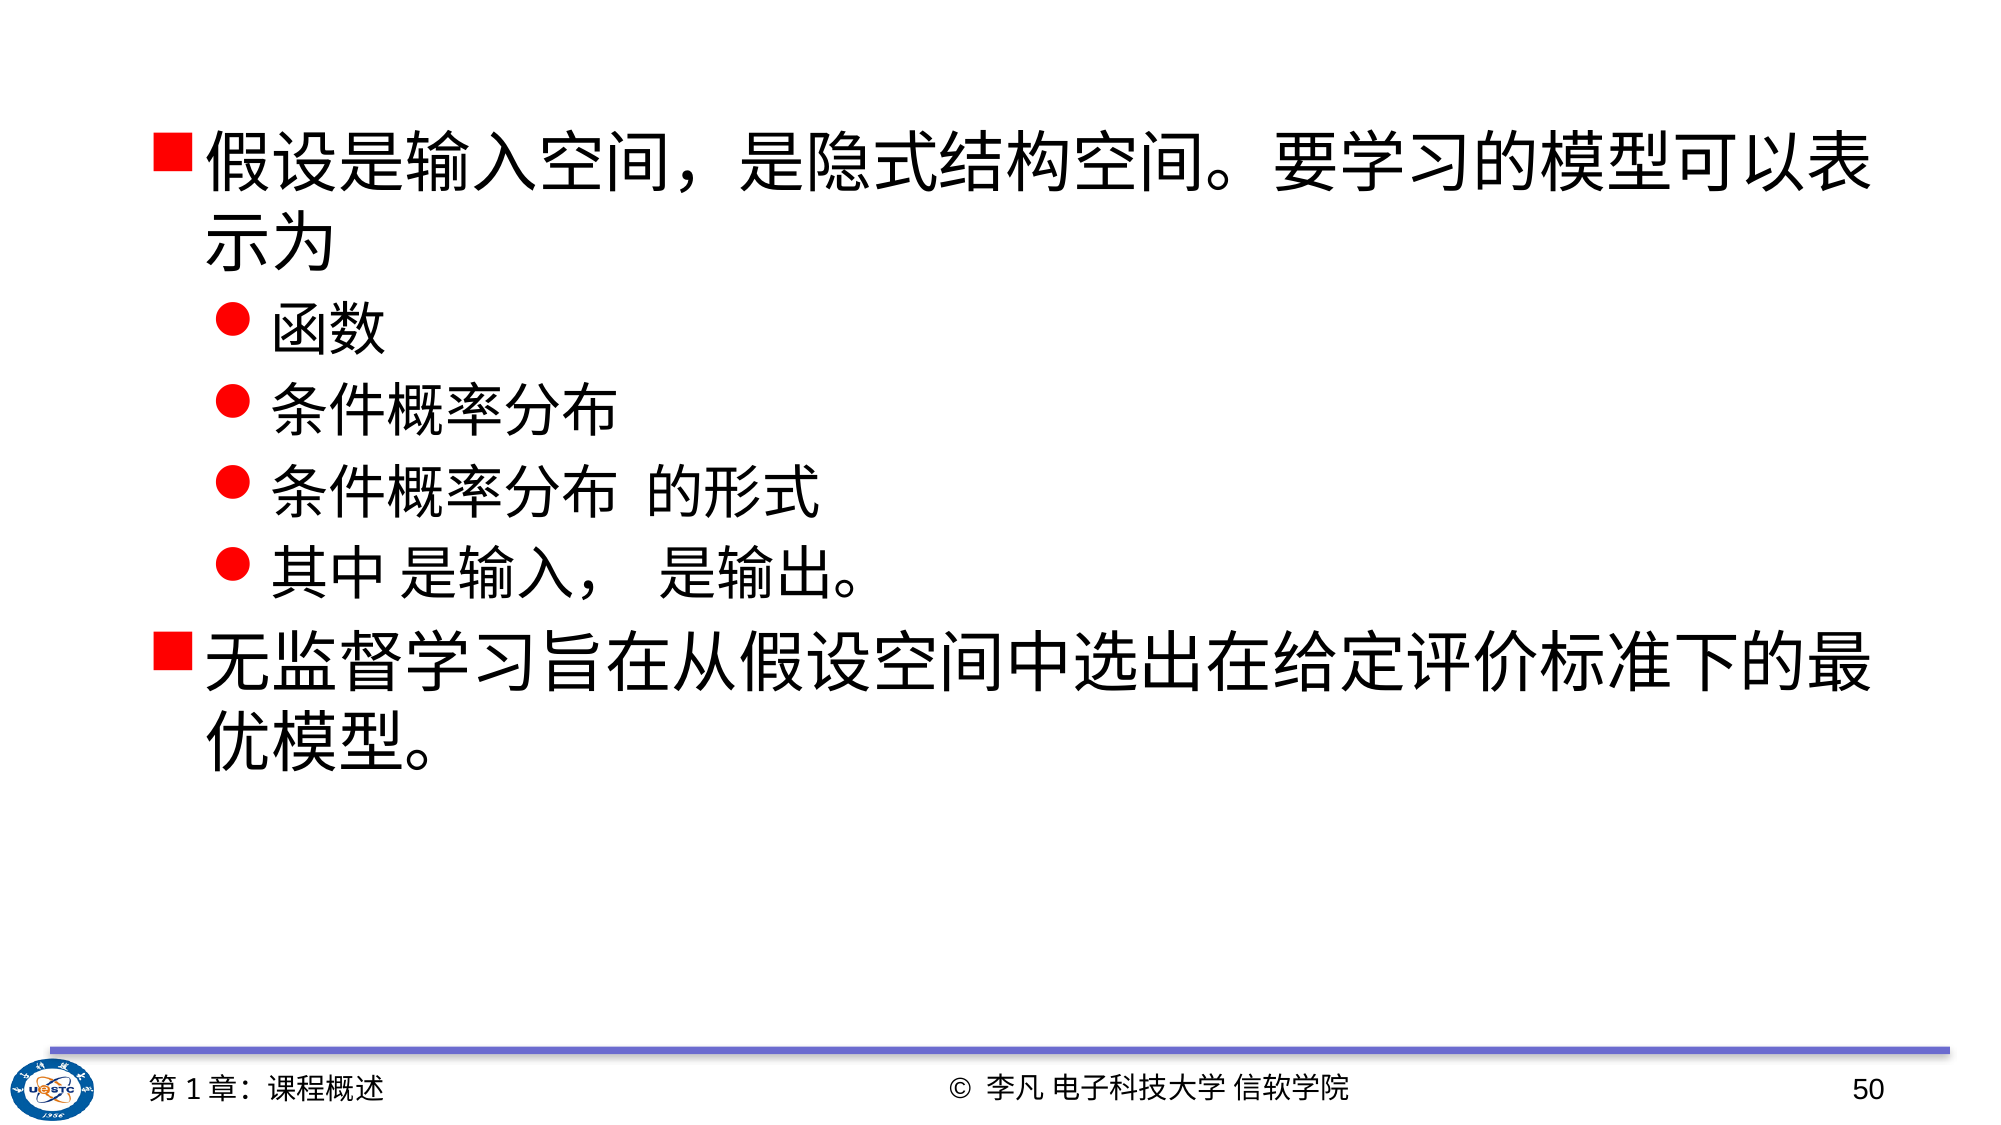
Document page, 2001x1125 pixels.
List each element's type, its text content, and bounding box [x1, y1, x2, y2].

picture [10, 1058, 94, 1121]
slide_number 50 [1649, 1062, 1901, 1105]
footer © 李凡 电子科技大学 信软学院 [833, 1061, 1467, 1104]
slide_number 第1章：课程概述 [133, 1062, 651, 1105]
